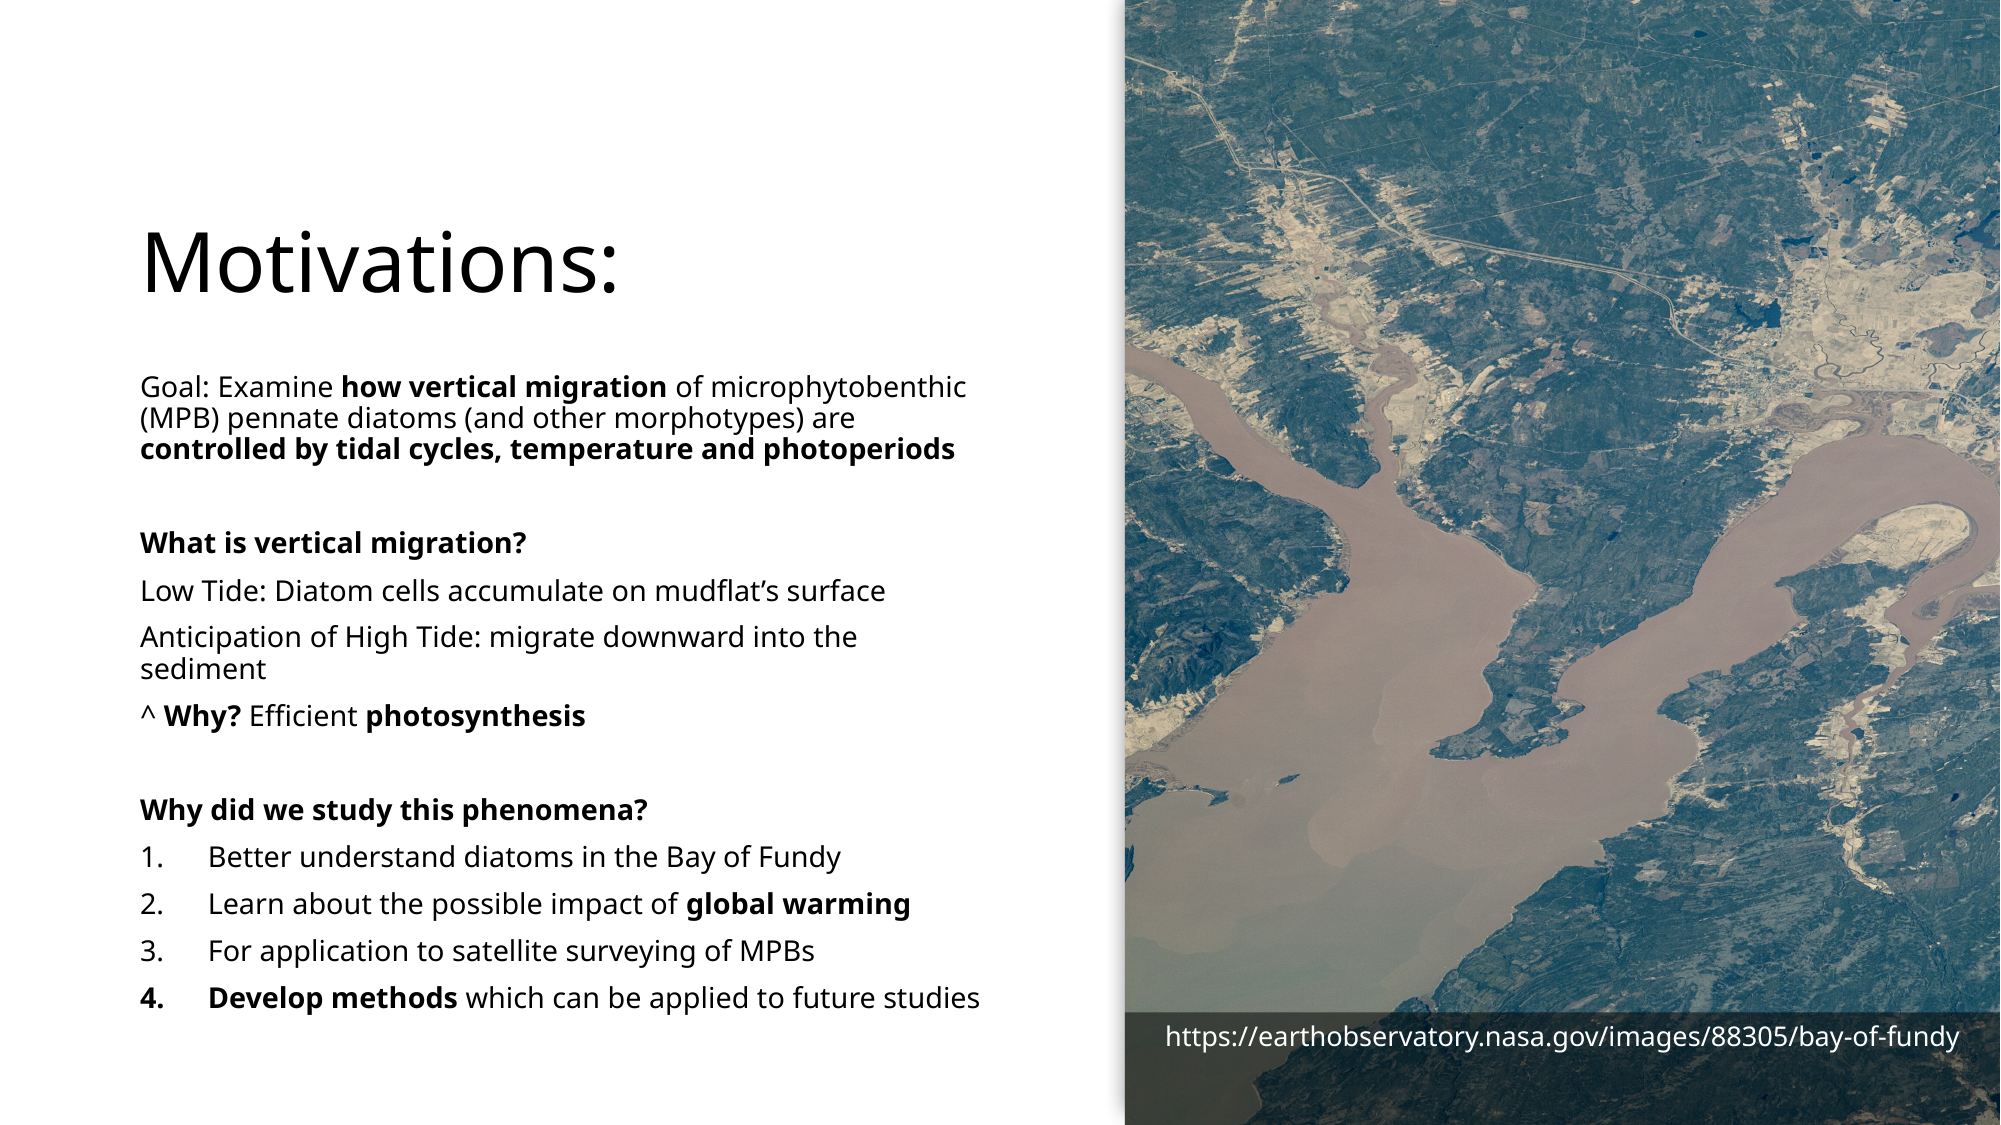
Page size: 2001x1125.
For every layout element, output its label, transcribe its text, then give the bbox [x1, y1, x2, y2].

list Goal: Examine how vertical migration of microphytobenthic (MPB) pennate diatoms (and other morphotypes) are controlled by tidal cycles, temperature and photoperiods What is vertical migration? Low Tide: Diatom cells accumulate on mudflat’s surface Anticipation of High Tide: migrate downward into the sediment ^ Why? Efficient photosynthesis Why did we study this phenomena? Better understand diatoms in the Bay of Fundy Learn about the possible impact of global warming For application to satellite surveying of MPBs Develop methods which can be applied to future studies [124, 365, 1000, 1024]
title Motivations: [124, 125, 1000, 365]
text_box [0, 0, 1124, 1125]
picture [1124, 0, 2000, 1125]
